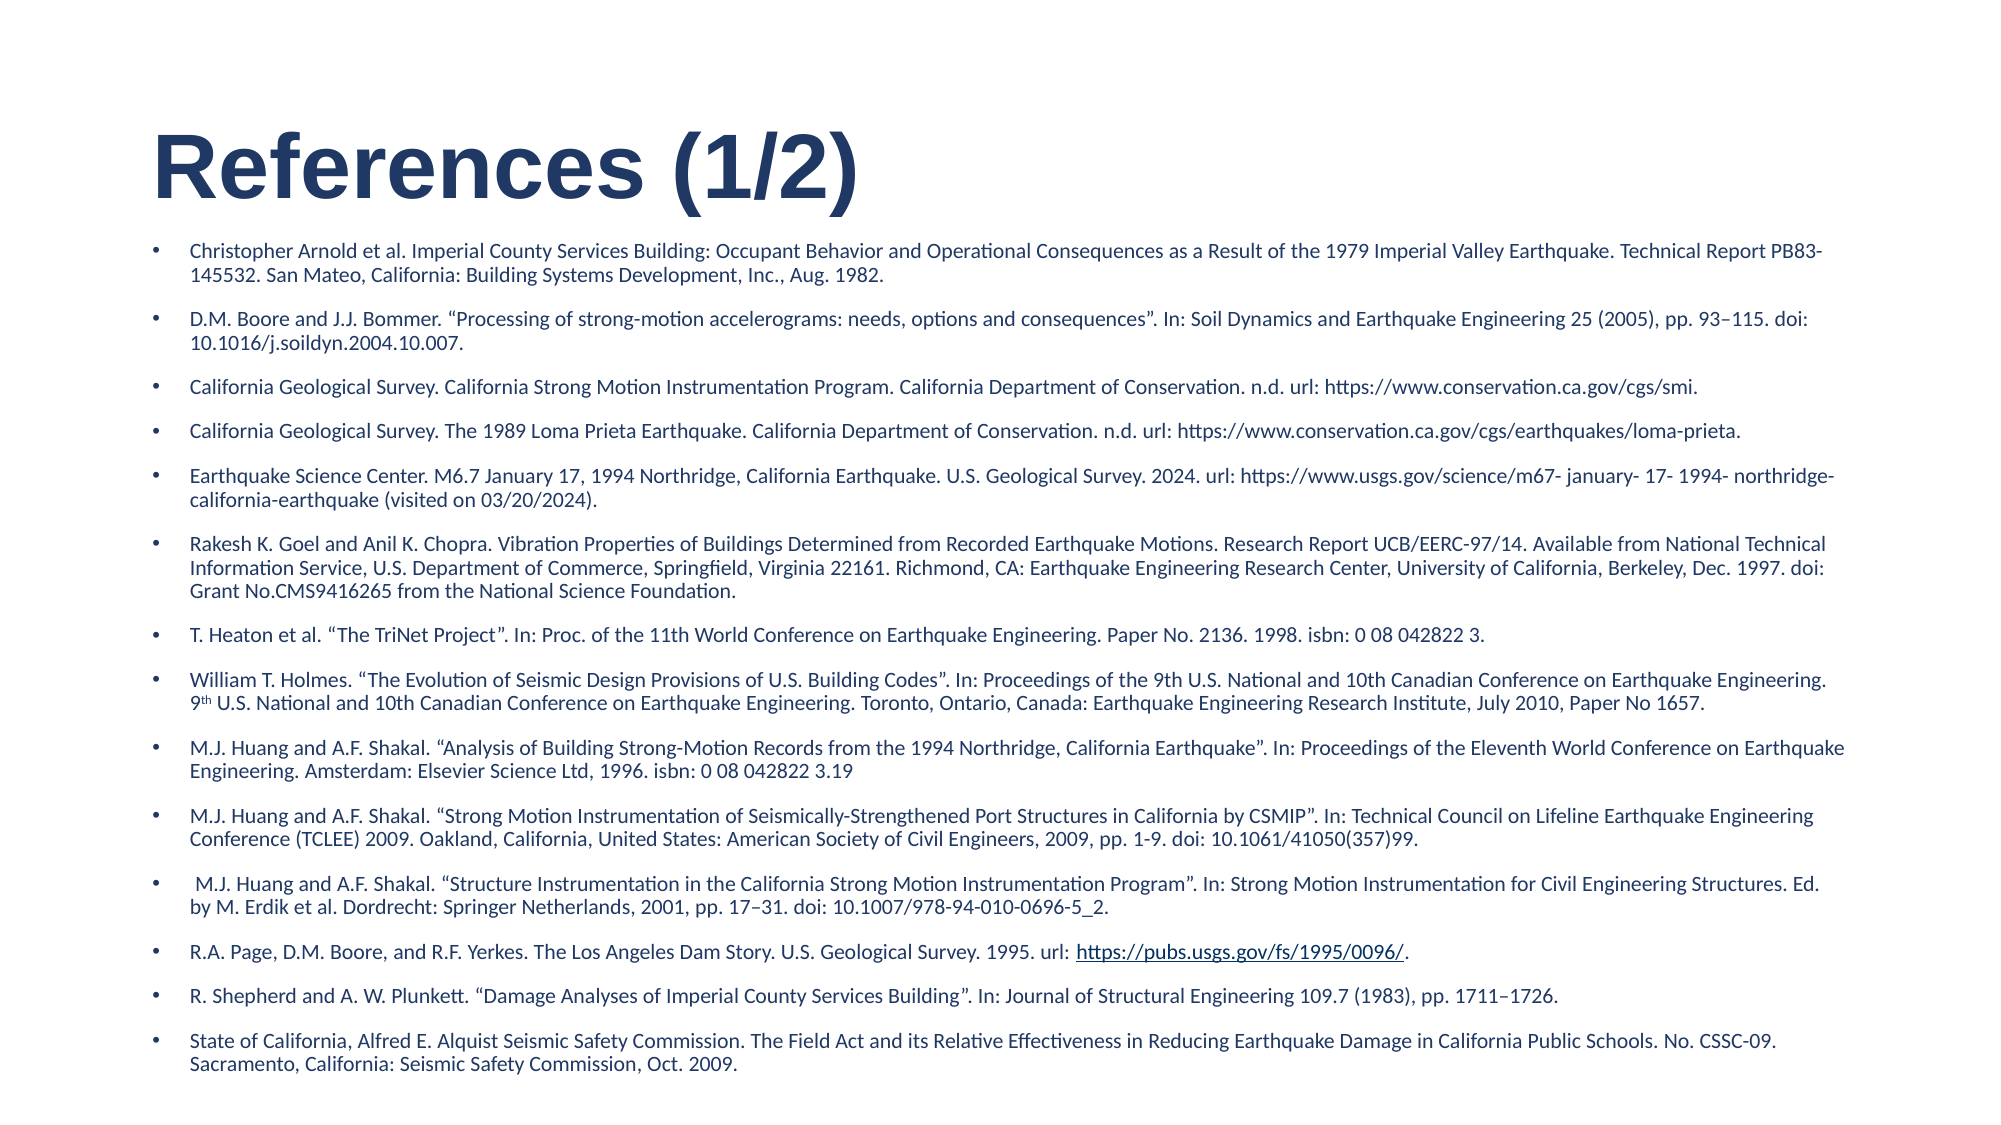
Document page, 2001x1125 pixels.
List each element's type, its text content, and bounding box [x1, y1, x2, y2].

list Christopher Arnold et al. Imperial County Services Building: Occupant Behavior and Operational Consequences as a Result of the 1979 Imperial Valley Earthquake. Technical Report PB83-145532. San Mateo, California: Building Systems Development, Inc., Aug. 1982. D.M. Boore and J.J. Bommer. “Processing of strong-motion accelerograms: needs, options and consequences”. In: Soil Dynamics and Earthquake Engineering 25 (2005), pp. 93–115. doi: 10.1016/j.soildyn.2004.10.007. California Geological Survey. California Strong Motion Instrumentation Program. California Department of Conservation. n.d. url: https://www.conservation.ca.gov/cgs/smi. California Geological Survey. The 1989 Loma Prieta Earthquake. California Department of Conservation. n.d. url: https://www.conservation.ca.gov/cgs/earthquakes/loma-prieta. Earthquake Science Center. M6.7 January 17, 1994 Northridge, California Earthquake. U.S. Geological Survey. 2024. url: https://www.usgs.gov/science/m67- january- 17- 1994- northridge-california-earthquake (visited on 03/20/2024). Rakesh K. Goel and Anil K. Chopra. Vibration Properties of Buildings Determined from Recorded Earthquake Motions. Research Report UCB/EERC-97/14. Available from National Technical Information Service, U.S. Department of Commerce, Springfield, Virginia 22161. Richmond, CA: Earthquake Engineering Research Center, University of California, Berkeley, Dec. 1997. doi: Grant No.CMS9416265 from the National Science Foundation. T. Heaton et al. “The TriNet Project”. In: Proc. of the 11th World Conference on Earthquake Engineering. Paper No. 2136. 1998. isbn: 0 08 042822 3. William T. Holmes. “The Evolution of Seismic Design Provisions of U.S. Building Codes”. In: Proceedings of the 9th U.S. National and 10th Canadian Conference on Earthquake Engineering. 9th U.S. National and 10th Canadian Conference on Earthquake Engineering. Toronto, Ontario, Canada: Earthquake Engineering Research Institute, July 2010, Paper No 1657. M.J. Huang and A.F. Shakal. “Analysis of Building Strong-Motion Records from the 1994 Northridge, California Earthquake”. In: Proceedings of the Eleventh World Conference on Earthquake Engineering. Amsterdam: Elsevier Science Ltd, 1996. isbn: 0 08 042822 3.19 M.J. Huang and A.F. Shakal. “Strong Motion Instrumentation of Seismically-Strengthened Port Structures in California by CSMIP”. In: Technical Council on Lifeline Earthquake Engineering Conference (TCLEE) 2009. Oakland, California, United States: American Society of Civil Engineers, 2009, pp. 1-9. doi: 10.1061/41050(357)99. M.J. Huang and A.F. Shakal. “Structure Instrumentation in the California Strong Motion Instrumentation Program”. In: Strong Motion Instrumentation for Civil Engineering Structures. Ed. by M. Erdik et al. Dordrecht: Springer Netherlands, 2001, pp. 17–31. doi: 10.1007/978-94-010-0696-5_2. R.A. Page, D.M. Boore, and R.F. Yerkes. The Los Angeles Dam Story. U.S. Geological Survey. 1995. url: https://pubs.usgs.gov/fs/1995/0096/. R. Shepherd and A. W. Plunkett. “Damage Analyses of Imperial County Services Building”. In: Journal of Structural Engineering 109.7 (1983), pp. 1711–1726. State of California, Alfred E. Alquist Seismic Safety Commission. The Field Act and its Relative Effectiveness in Reducing Earthquake Damage in California Public Schools. No. CSSC-09. Sacramento, California: Seismic Safety Commission, Oct. 2009. [137, 232, 1863, 1088]
title References (1/2) [137, 59, 1863, 232]
